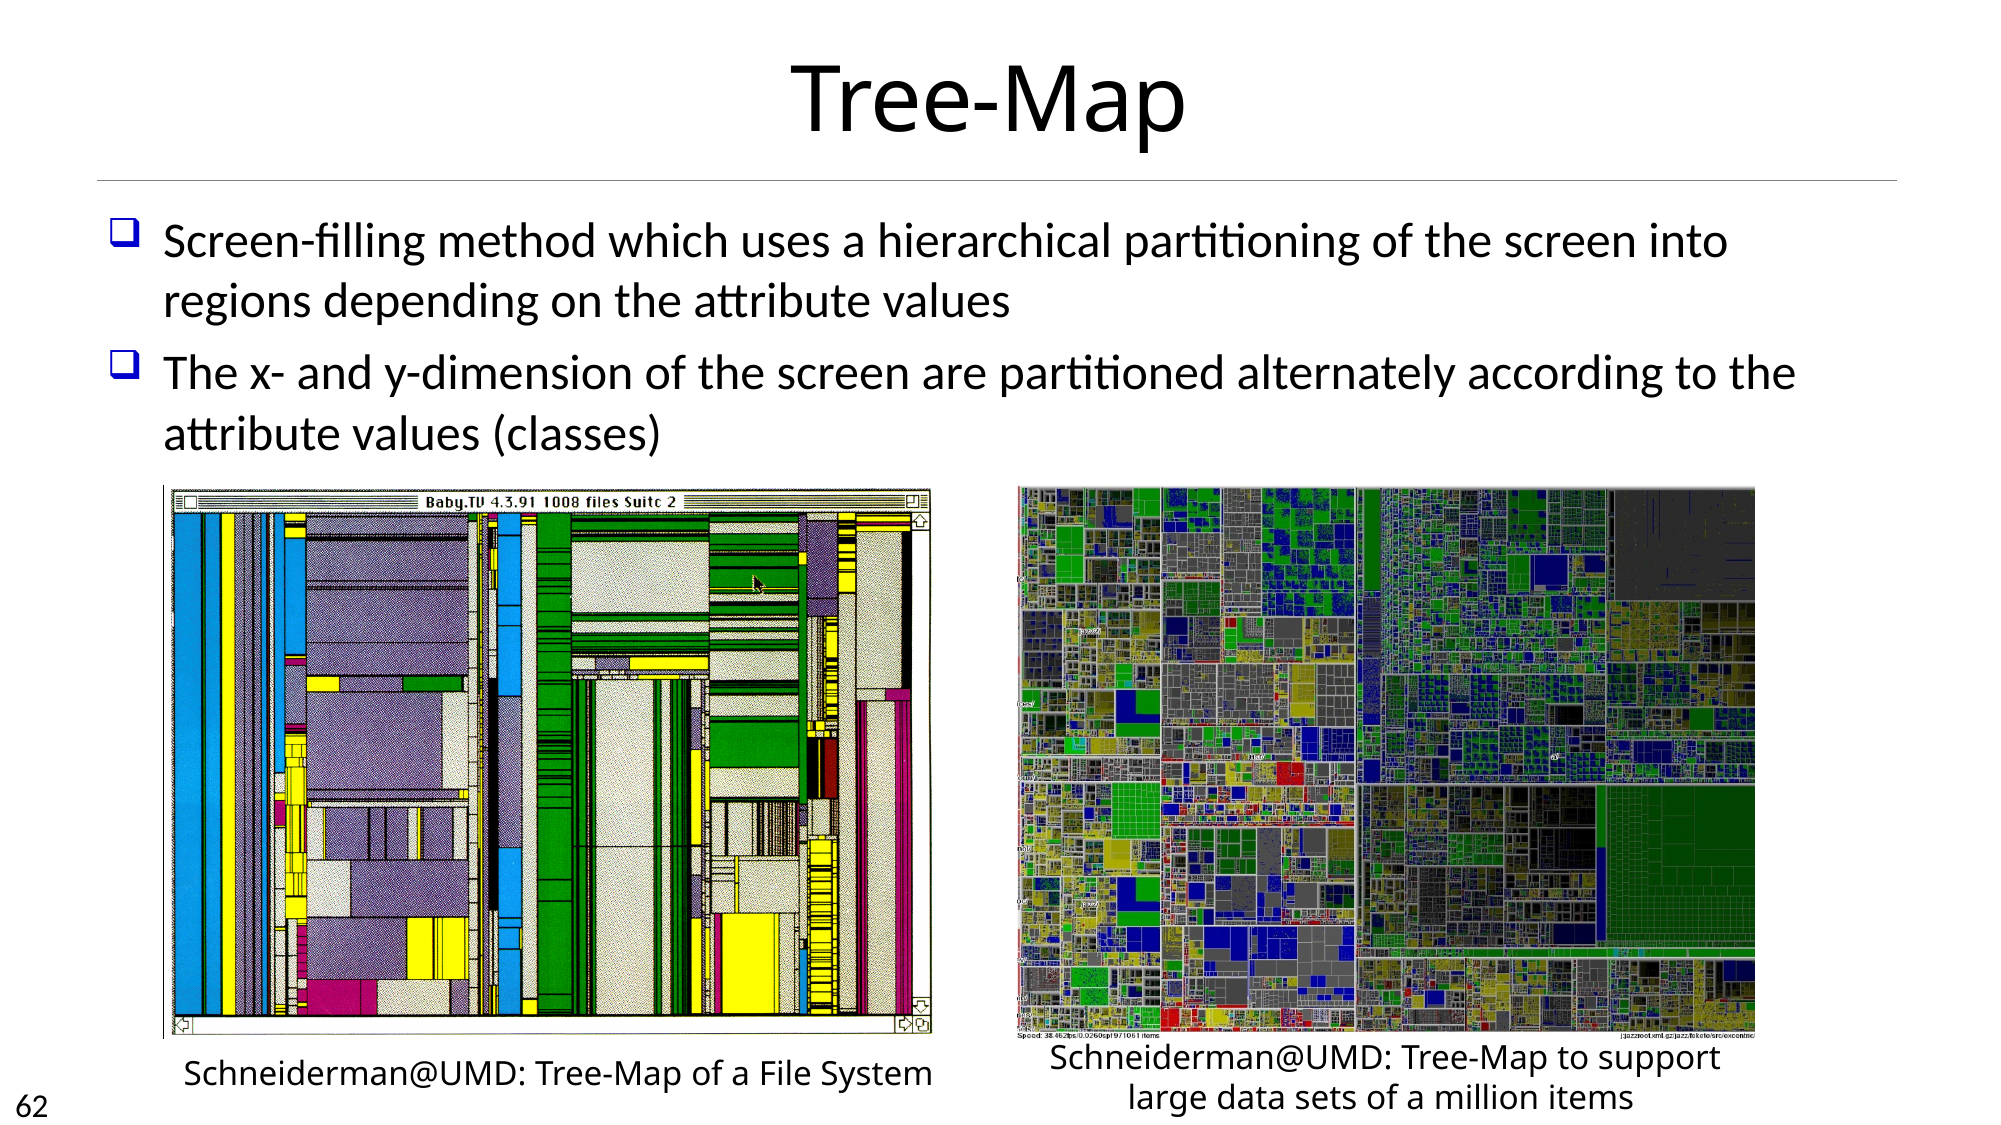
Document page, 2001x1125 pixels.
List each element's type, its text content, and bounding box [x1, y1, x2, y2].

text_box Schneiderman@UMD: Tree-Map of a File System [168, 1044, 950, 1100]
title Tree-Map [57, 36, 1923, 158]
picture [1016, 485, 1755, 1040]
text_box Schneiderman@UMD: Tree-Map to support large data sets of a million items [1017, 1045, 1755, 1124]
list Screen-filling method which uses a hierarchical partitioning of the screen into regions depending on the attribute values The x- and y-dimension of the screen are partitioned alternately according to the attribute values (classes) [92, 200, 1894, 463]
picture [162, 485, 935, 1040]
